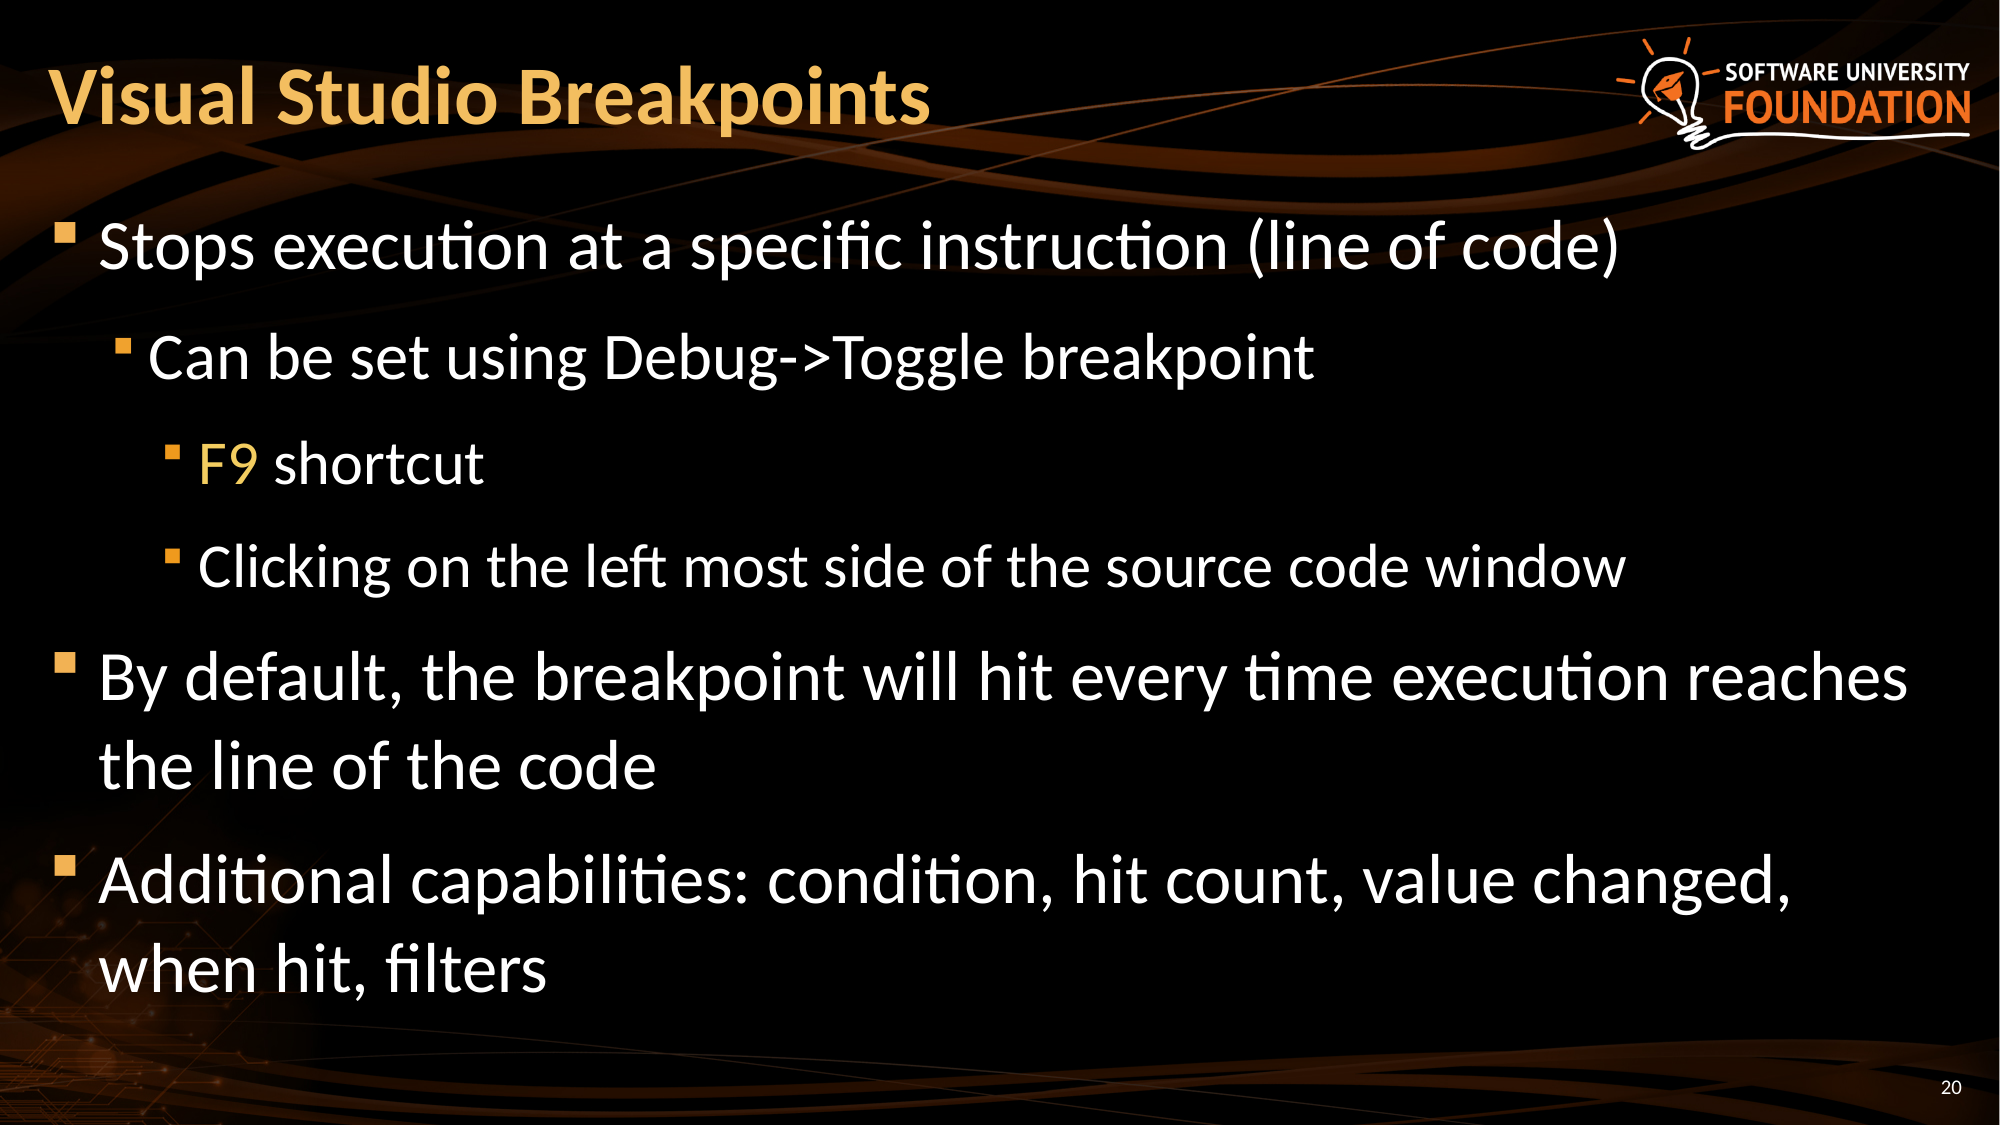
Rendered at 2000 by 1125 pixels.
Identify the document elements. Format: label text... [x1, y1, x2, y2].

picture [0, 0, 2000, 1125]
title Visual Studio Breakpoints [30, 6, 1602, 189]
list Stops execution at a specific instruction (line of code) Can be set using Debug->Toggle breakpoint F9 shortcut Clicking on the left most side of the source code window By default, the breakpoint will hit every time execution reaches the line of the code Additional capabilities: condition, hit count, value changed, when hit, filters [31, 188, 1968, 1103]
